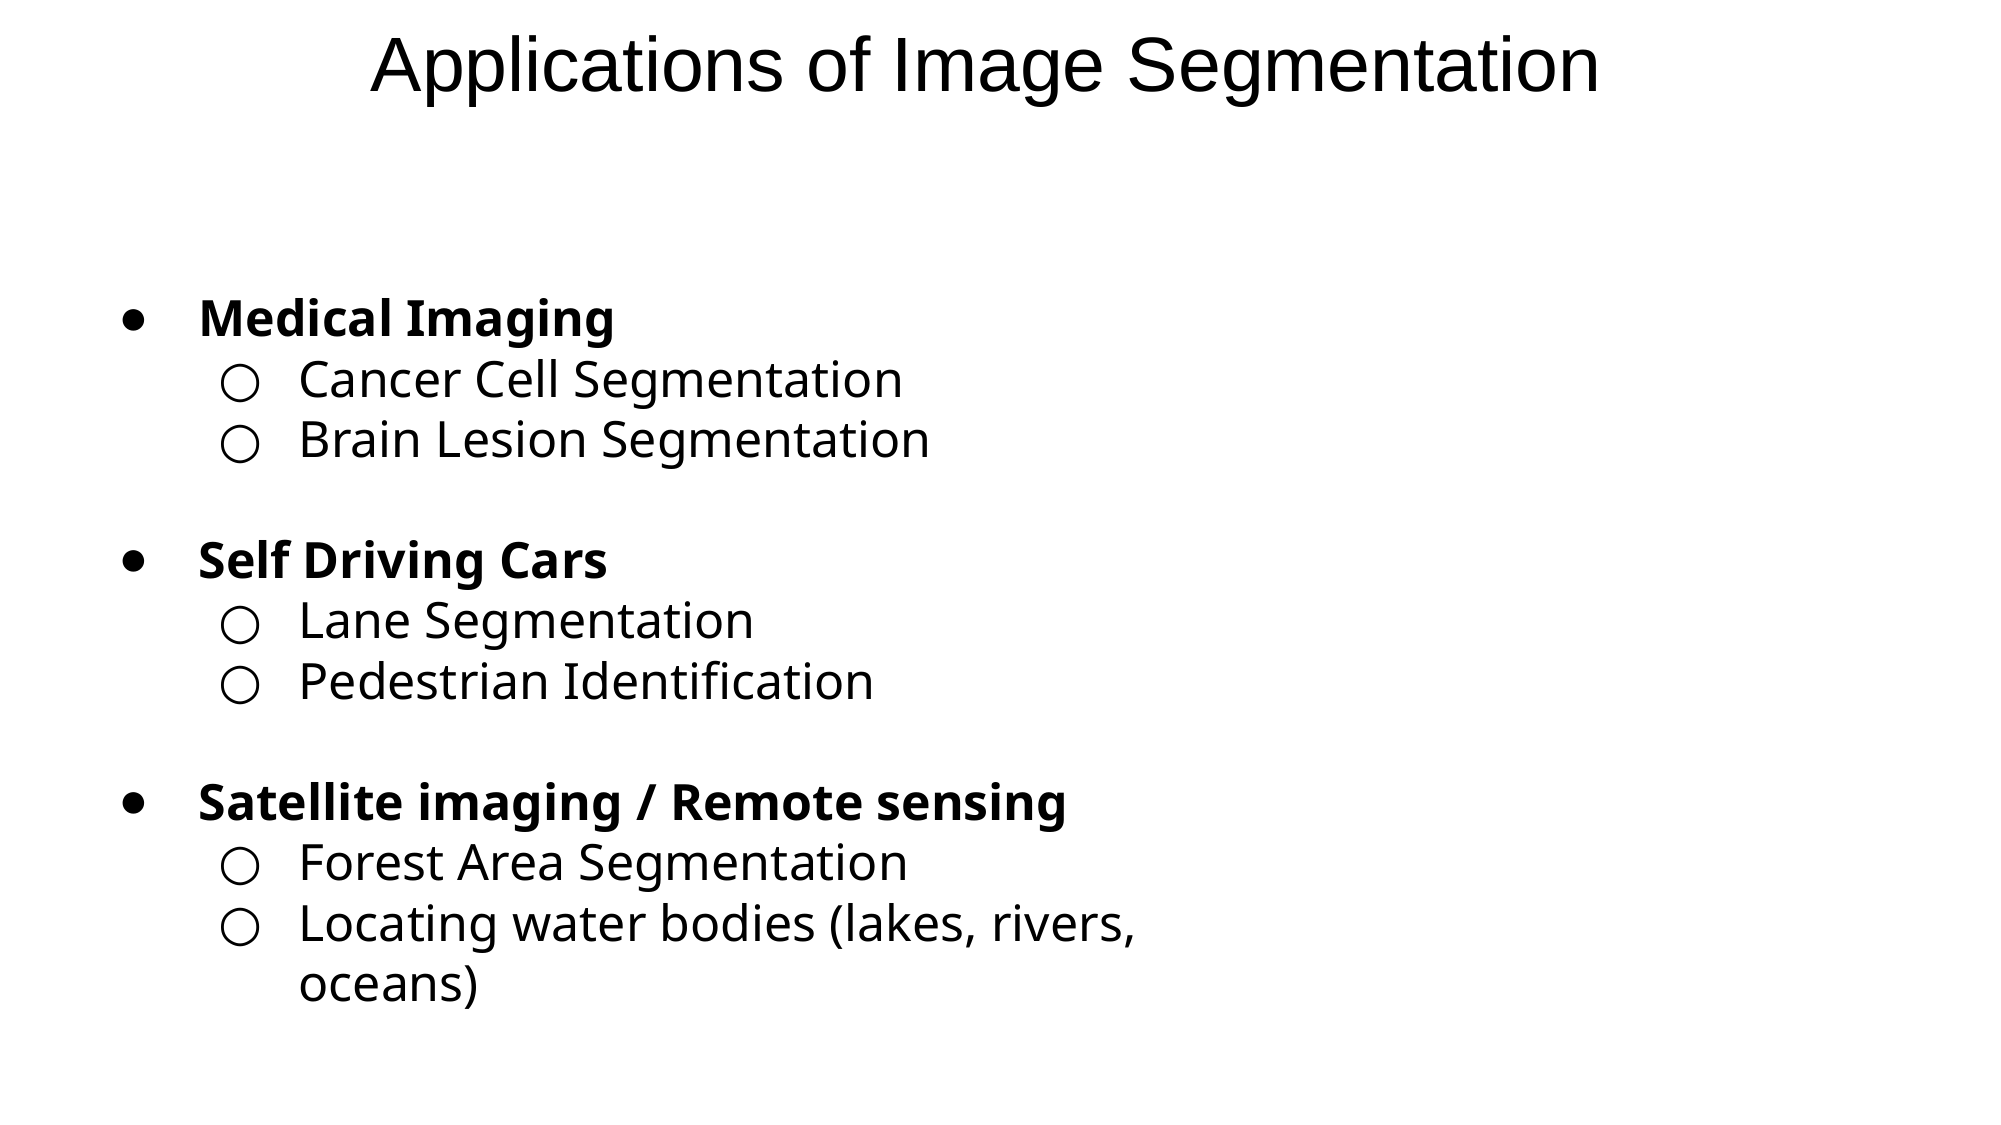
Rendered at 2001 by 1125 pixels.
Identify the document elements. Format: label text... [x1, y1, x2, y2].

text_box Medical Imaging Cancer Cell Segmentation Brain Lesion Segmentation Self Driving Cars Lane Segmentation Pedestrian Identiﬁcation Satellite imaging / Remote sensing Forest Area Segmentation Locating water bodies (lakes, rivers, oceans) [115, 284, 1284, 1012]
title Applications of Image Segmentation [368, 0, 1631, 155]
